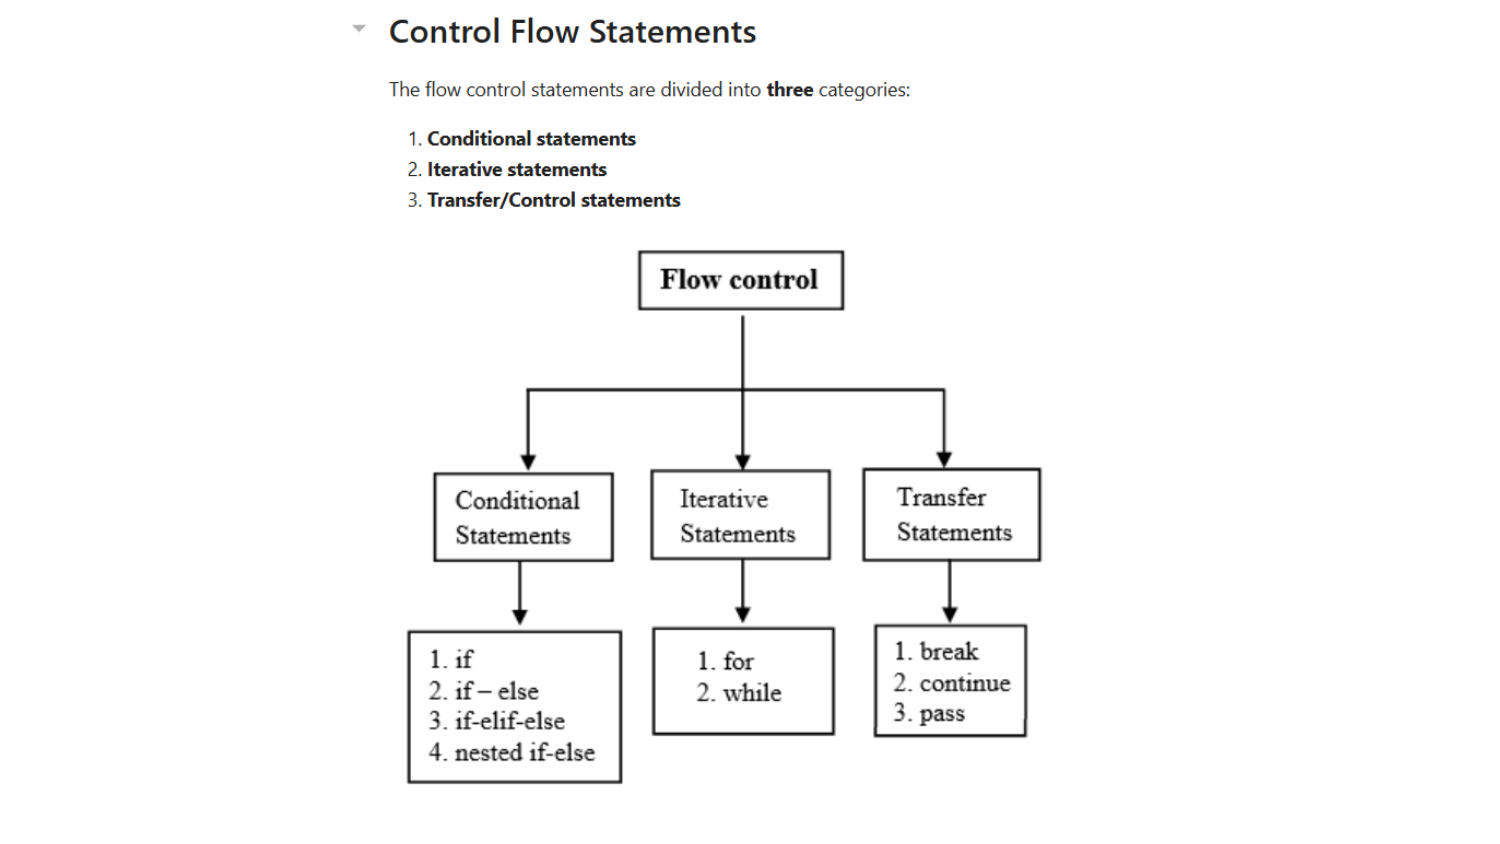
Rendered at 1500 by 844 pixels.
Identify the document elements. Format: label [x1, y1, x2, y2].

picture [339, 0, 1059, 794]
